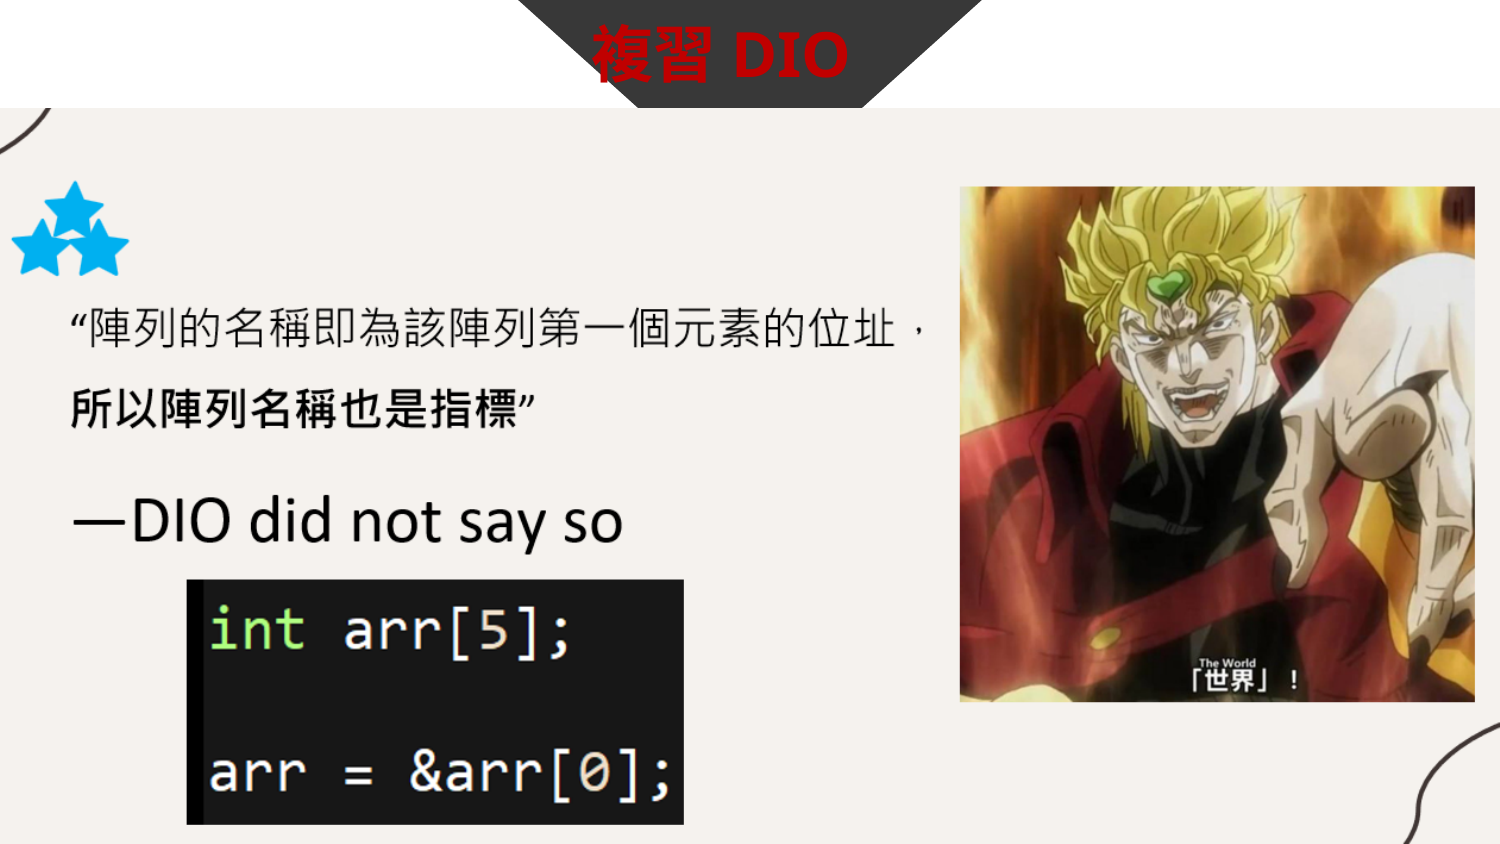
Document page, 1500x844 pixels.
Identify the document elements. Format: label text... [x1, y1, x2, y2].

title 複習DIO [248, 0, 1195, 87]
picture [0, 108, 1500, 844]
